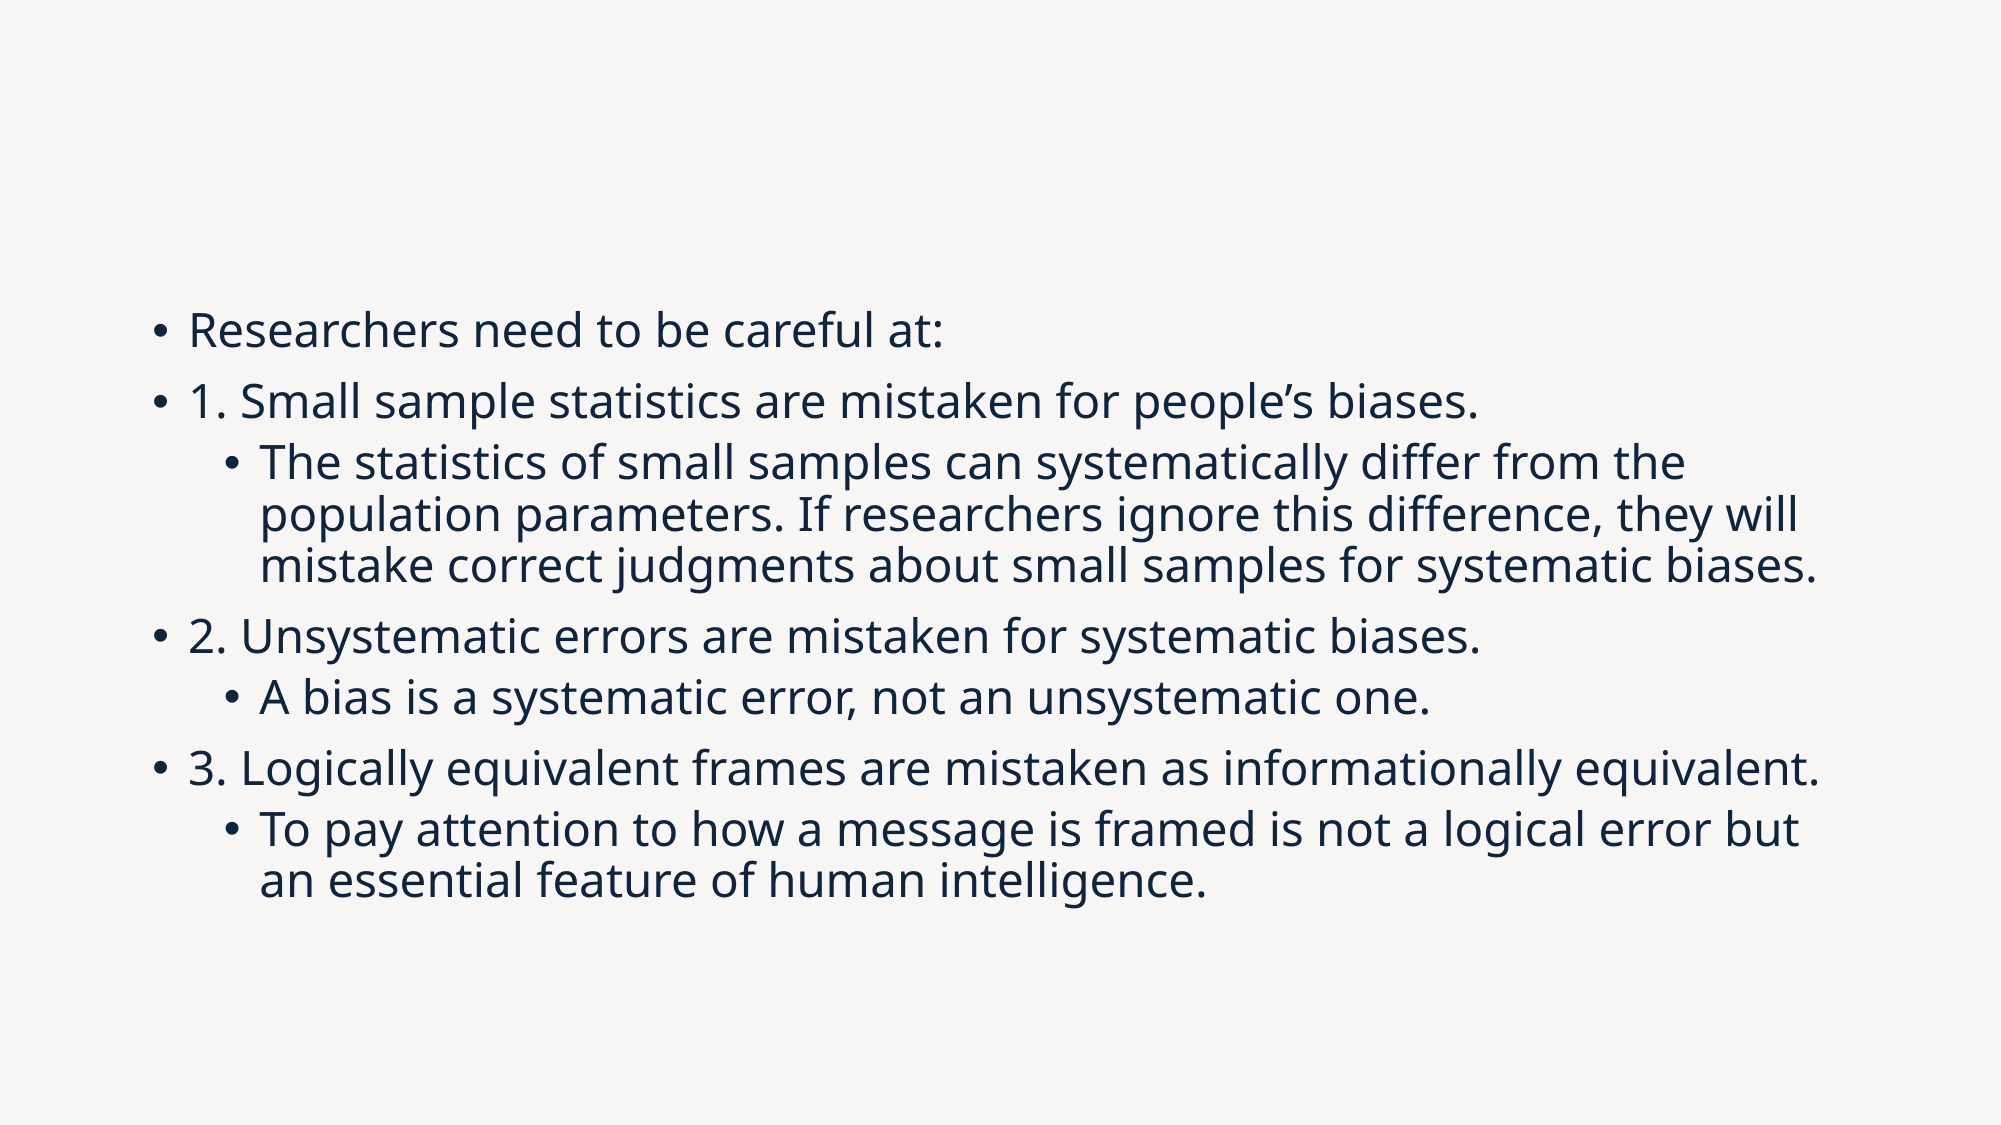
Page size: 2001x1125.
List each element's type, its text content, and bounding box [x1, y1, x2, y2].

list Researchers need to be careful at: 1. Small sample statistics are mistaken for people’s biases. The statistics of small samples can systematically differ from the population parameters. If researchers ignore this difference, they will mistake correct judgments about small samples for systematic biases. 2. Unsystematic errors are mistaken for systematic biases. A bias is a systematic error, not an unsystematic one. 3. Logically equivalent frames are mistaken as informationally equivalent. To pay attention to how a message is framed is not a logical error but an essential feature of human intelligence. [137, 299, 1863, 1014]
